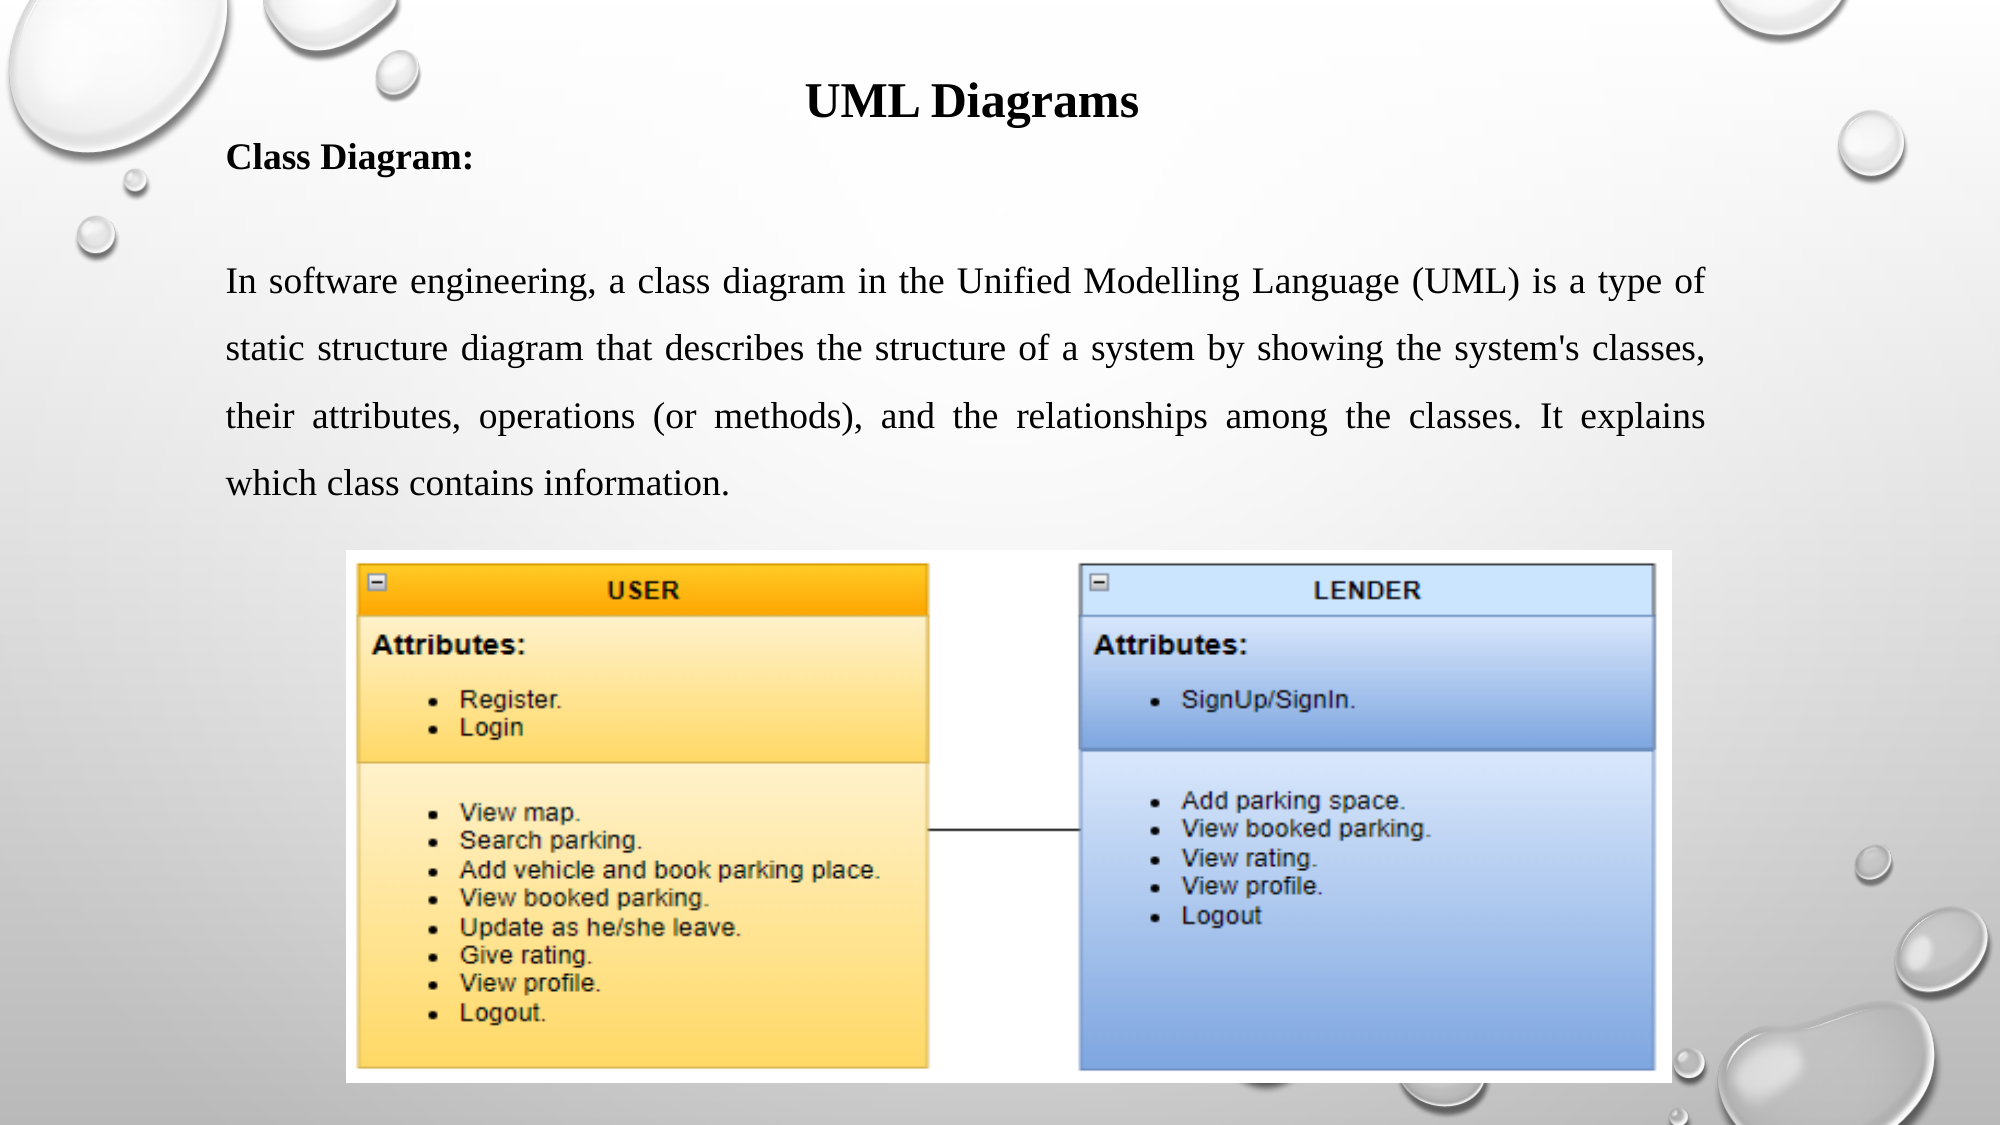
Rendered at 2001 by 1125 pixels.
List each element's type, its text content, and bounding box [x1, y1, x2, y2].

text_box Class Diagram: In software engineering, a class diagram in the Unified Modelling Language (UML) is a type of static structure diagram that describes the structure of a system by showing the system's classes, their attributes, operations (or methods), and the relationships among the classes. It explains which class contains information. [210, 121, 1723, 511]
text_box UML Diagrams [789, 59, 1155, 121]
picture [0, 0, 2000, 1125]
